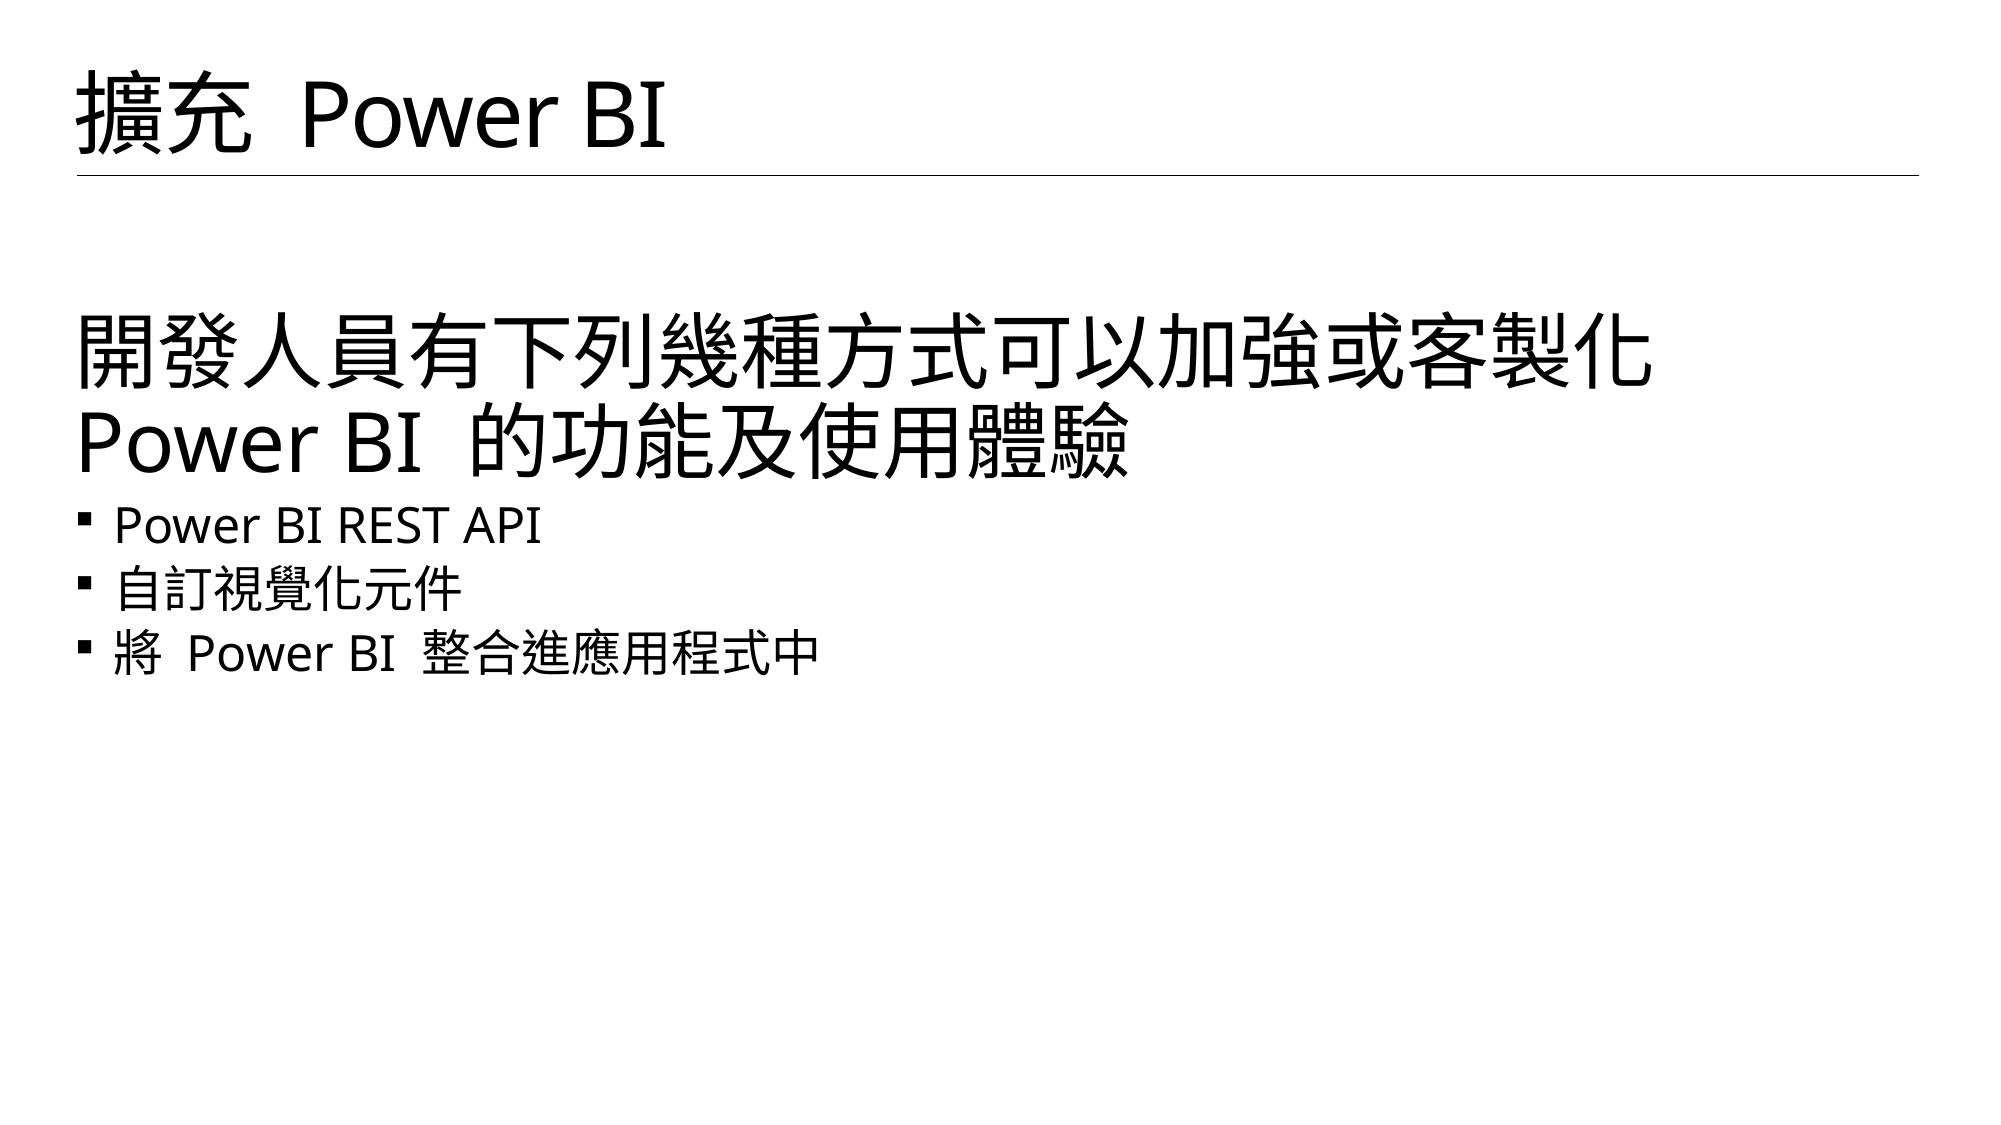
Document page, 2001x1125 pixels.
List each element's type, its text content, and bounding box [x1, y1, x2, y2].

title 擴充 Power BI [44, 59, 1957, 178]
list 開發人員有下列幾種方式可以加強或客製化 Power BI 的功能及使用體驗 Power BI REST API 自訂視覺化元件 將 Power BI 整合進應用程式中 [44, 287, 1957, 1125]
